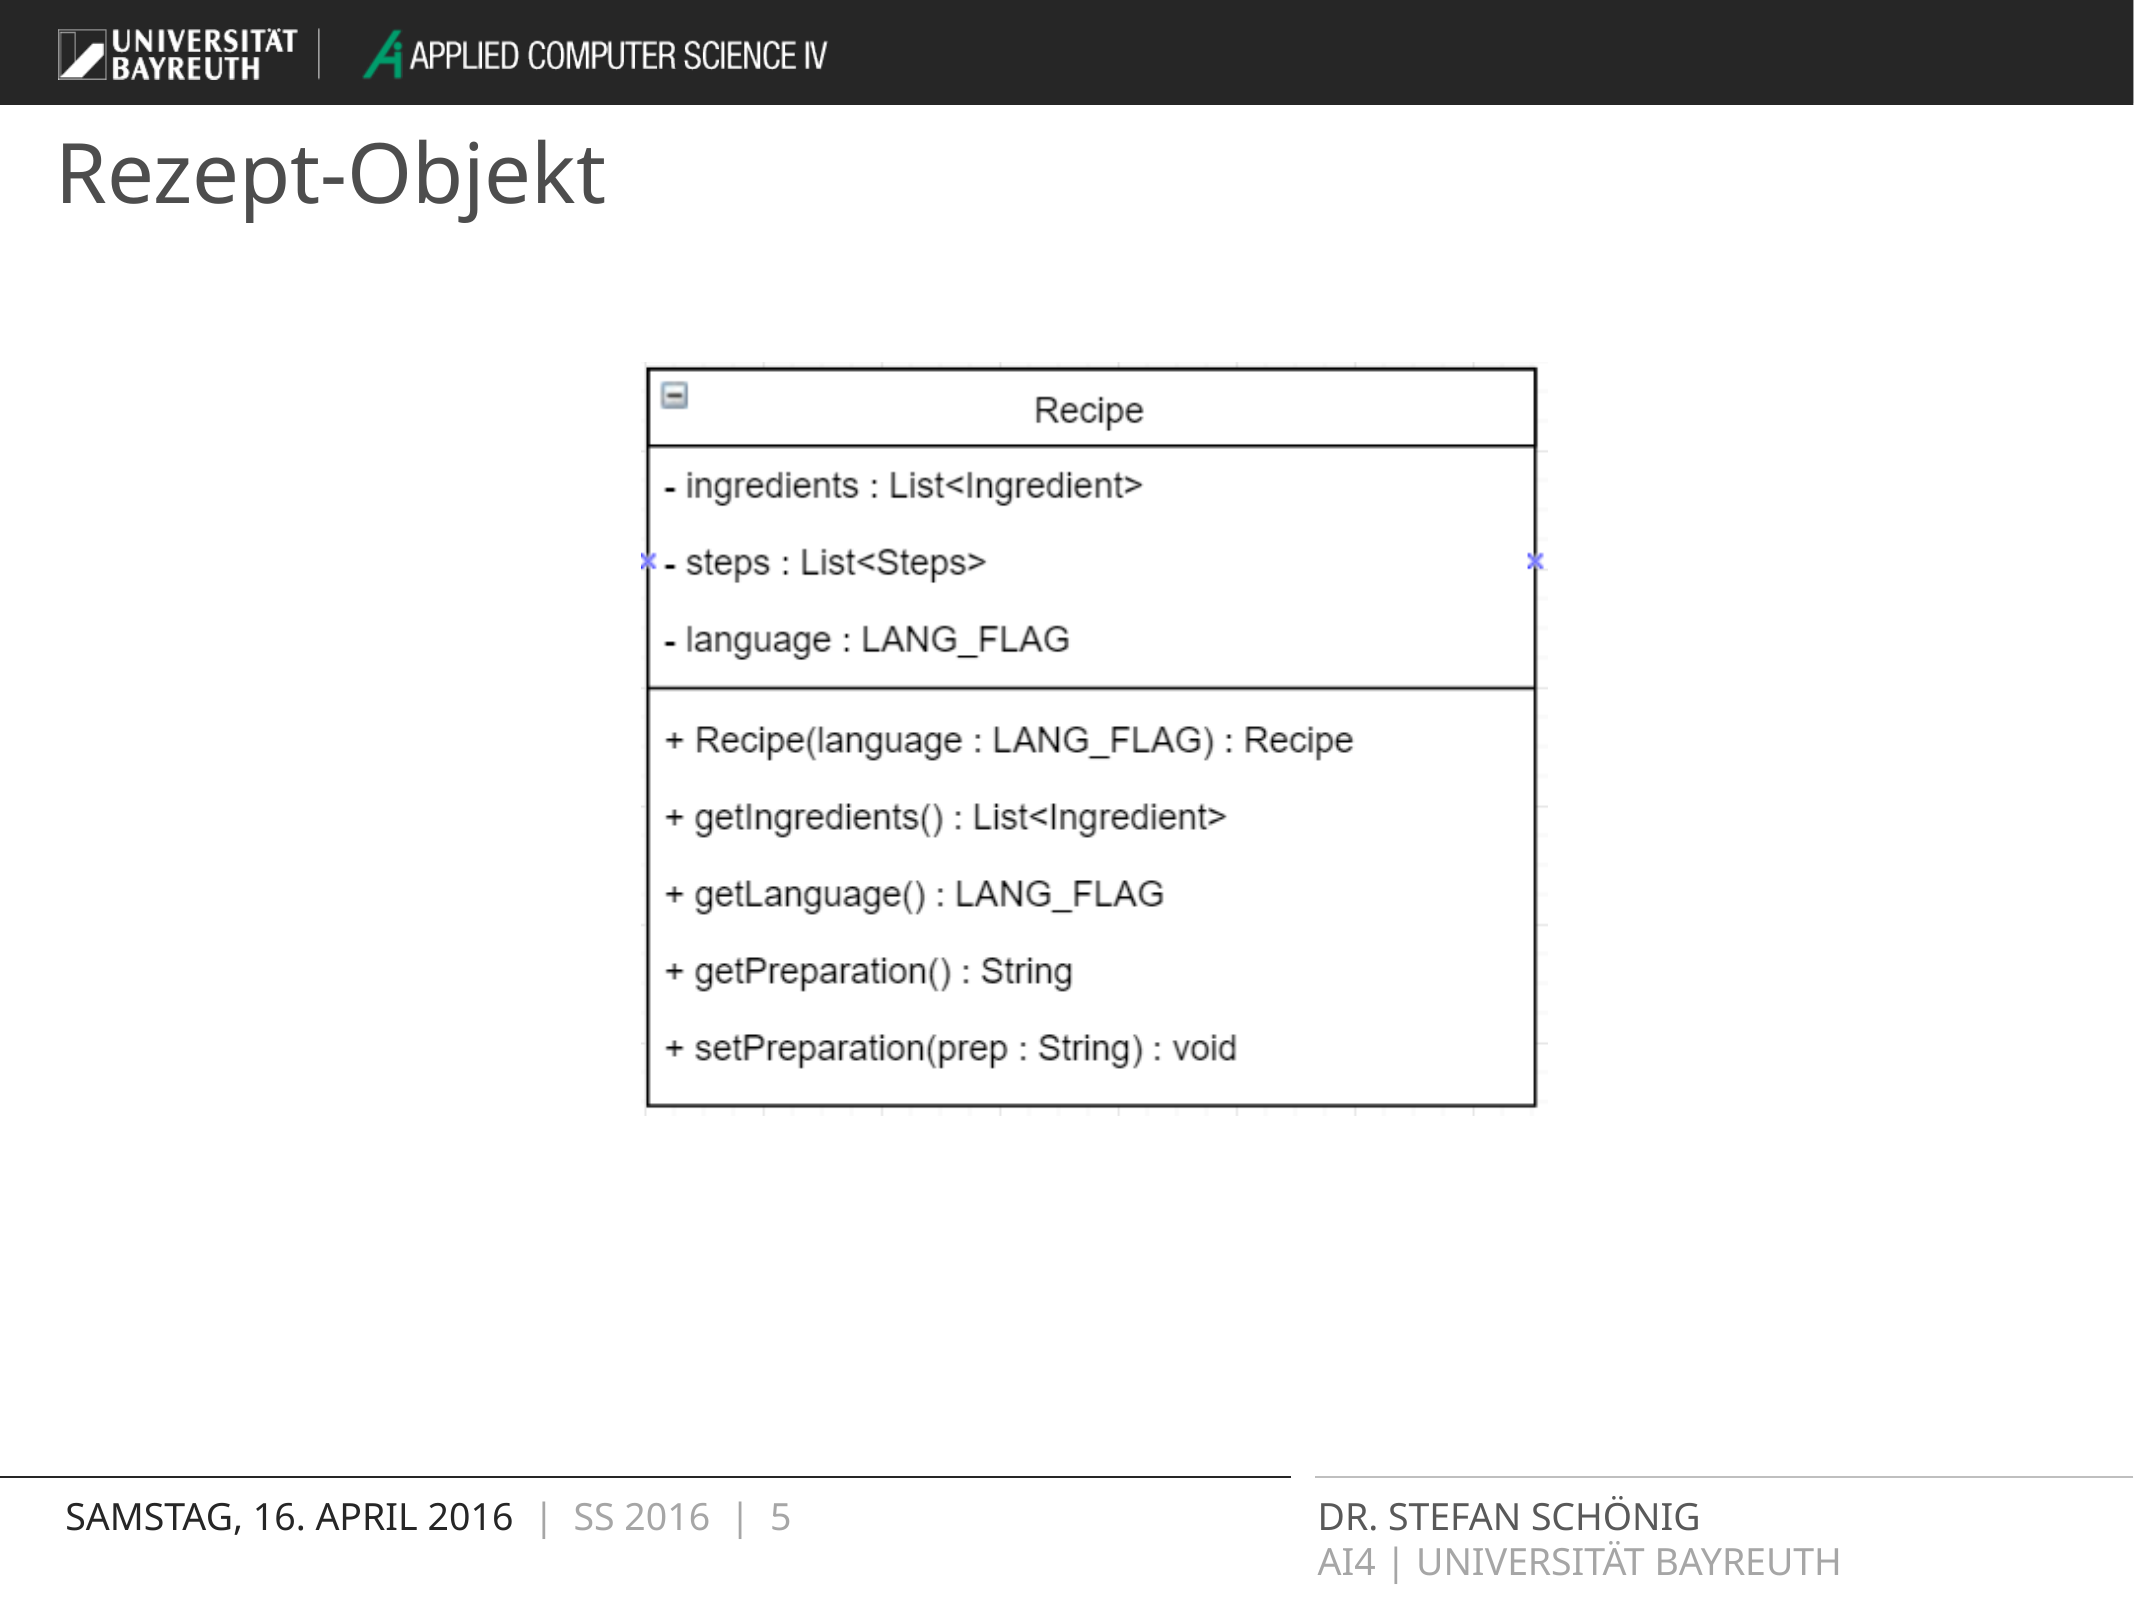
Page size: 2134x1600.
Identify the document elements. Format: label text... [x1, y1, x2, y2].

picture [357, 27, 831, 82]
picture [58, 28, 335, 80]
title Rezept-Objekt [49, 107, 2040, 233]
picture [641, 362, 1549, 1117]
